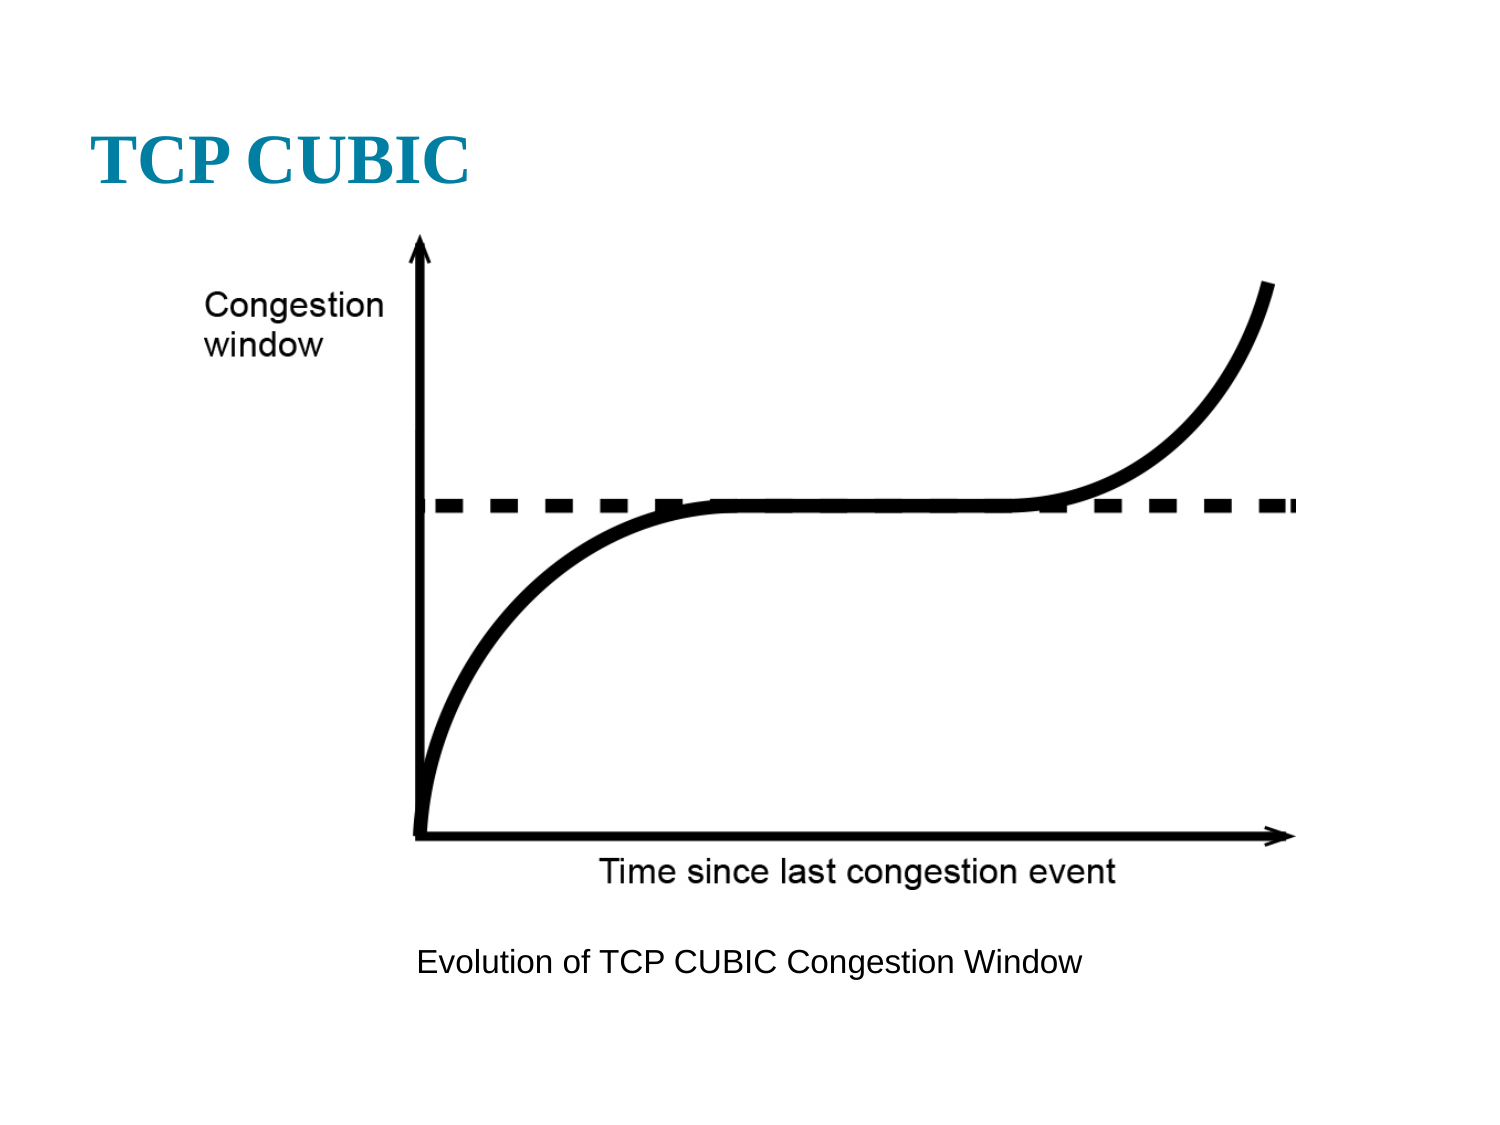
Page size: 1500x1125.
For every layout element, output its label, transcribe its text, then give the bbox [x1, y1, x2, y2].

list Evolution of TCP CUBIC Congestion Window [75, 912, 1425, 996]
title TCP CUBIC [75, 37, 1425, 213]
picture [204, 234, 1296, 891]
